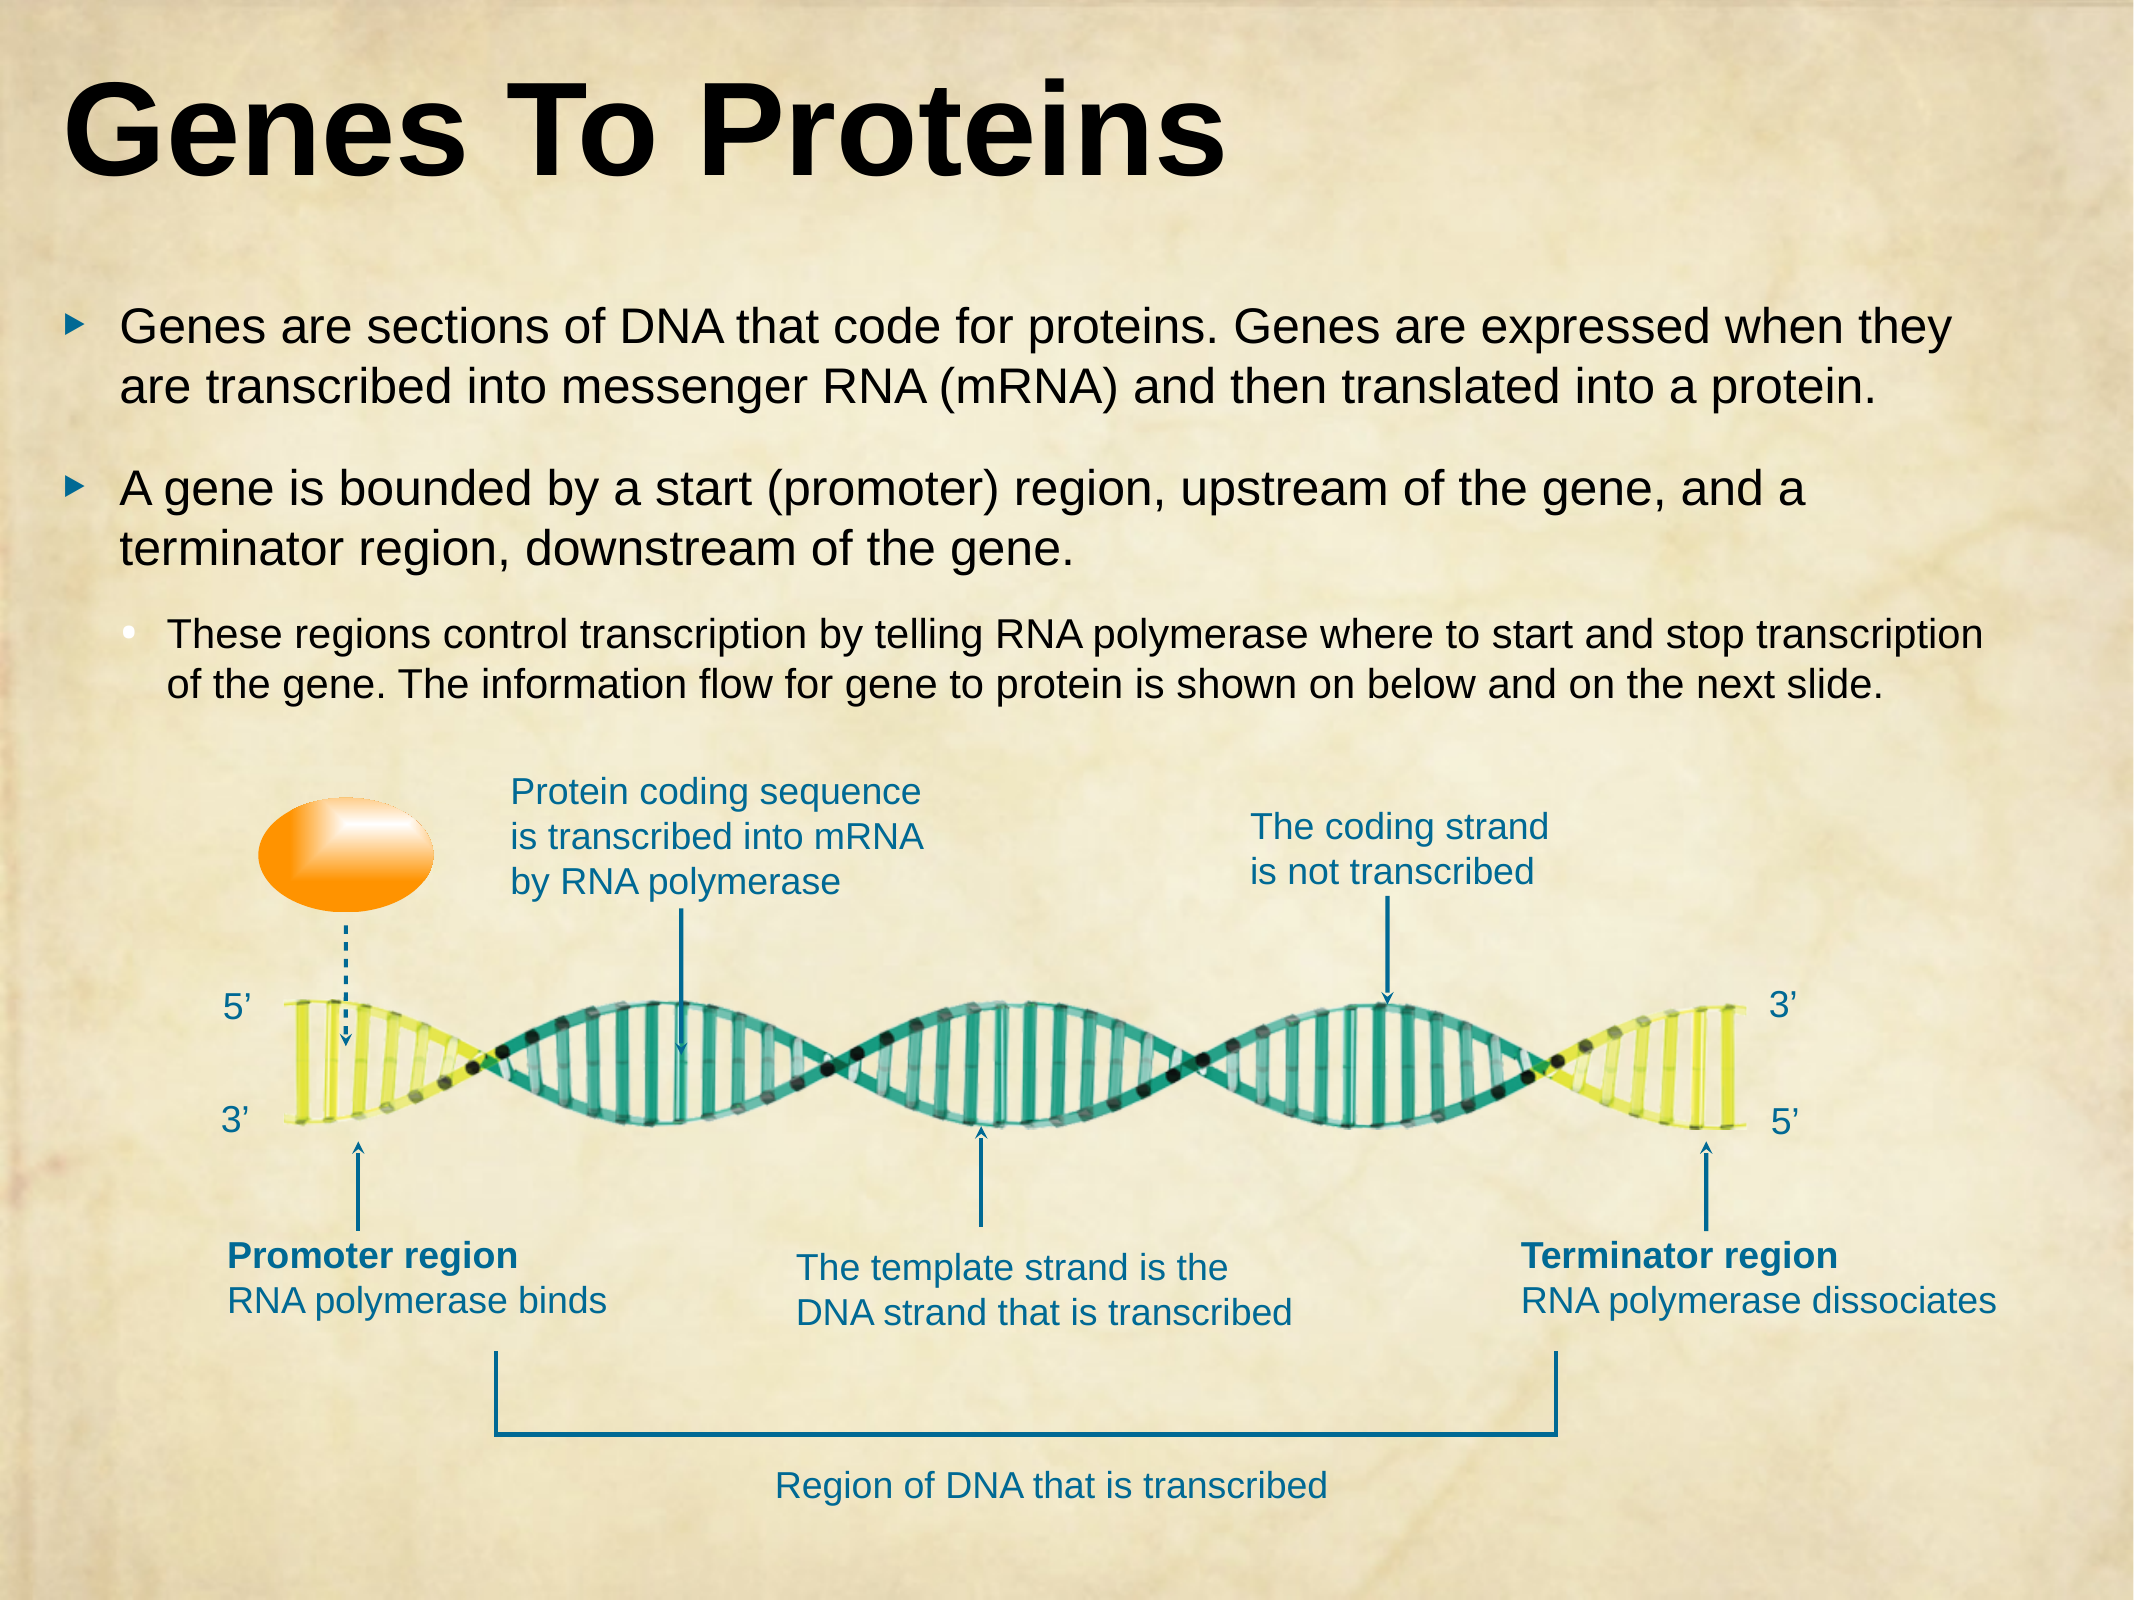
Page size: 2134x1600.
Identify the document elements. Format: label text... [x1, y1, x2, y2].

title Genes To Proteins [61, 59, 2063, 234]
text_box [201, 771, 2009, 1507]
list Genes are sections of DNA that code for proteins. Genes are expressed when they are transcribed into messenger RNA (mRNA) and then translated into a protein. A gene is bounded by a start (promoter) region, upstream of the gene, and a terminator region, downstream of the gene. These regions control transcription by telling RNA polymerase where to start and stop transcription of the gene. The information flow for gene to protein is shown on below and on the next slide. [59, 293, 2026, 721]
picture [0, 0, 2134, 1600]
